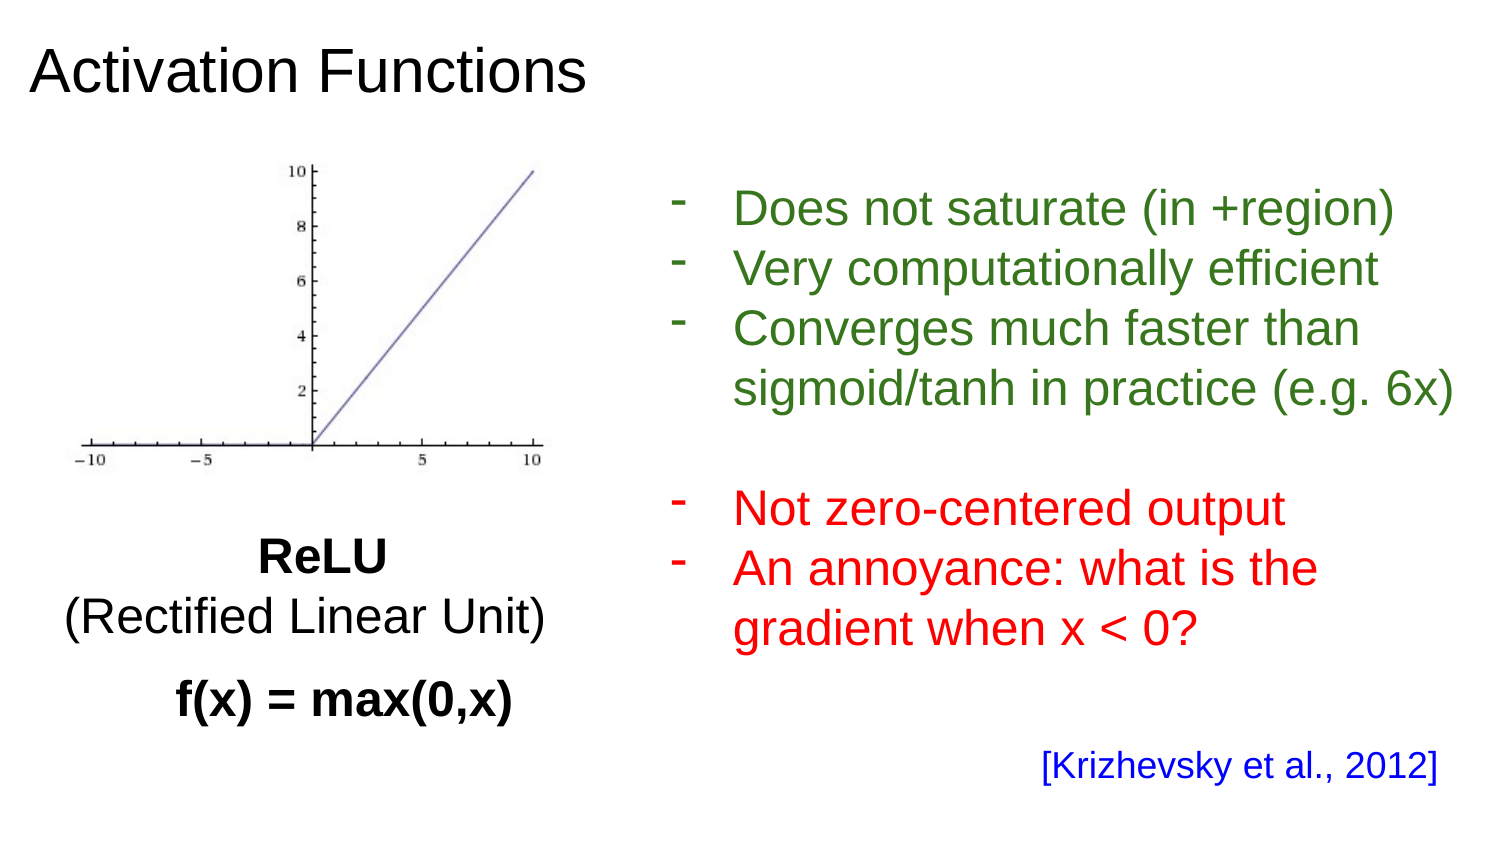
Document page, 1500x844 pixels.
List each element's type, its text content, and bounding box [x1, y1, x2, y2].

text_box ReLU (Rectified Linear Unit) [48, 508, 598, 583]
text_box Does not saturate (in +region) Very computationally efficient Converges much faster than sigmoid/tanh in practice (e.g. 6x) Not zero-centered output An annoyance: what is the gradient when x < 0? [642, 100, 1500, 716]
picture [66, 149, 553, 479]
text_box [Krizhevsky et al., 2012] [995, 726, 1454, 792]
text_box f(x) = max(0,x) [147, 651, 540, 773]
text_box Activation Functions [14, 14, 856, 136]
